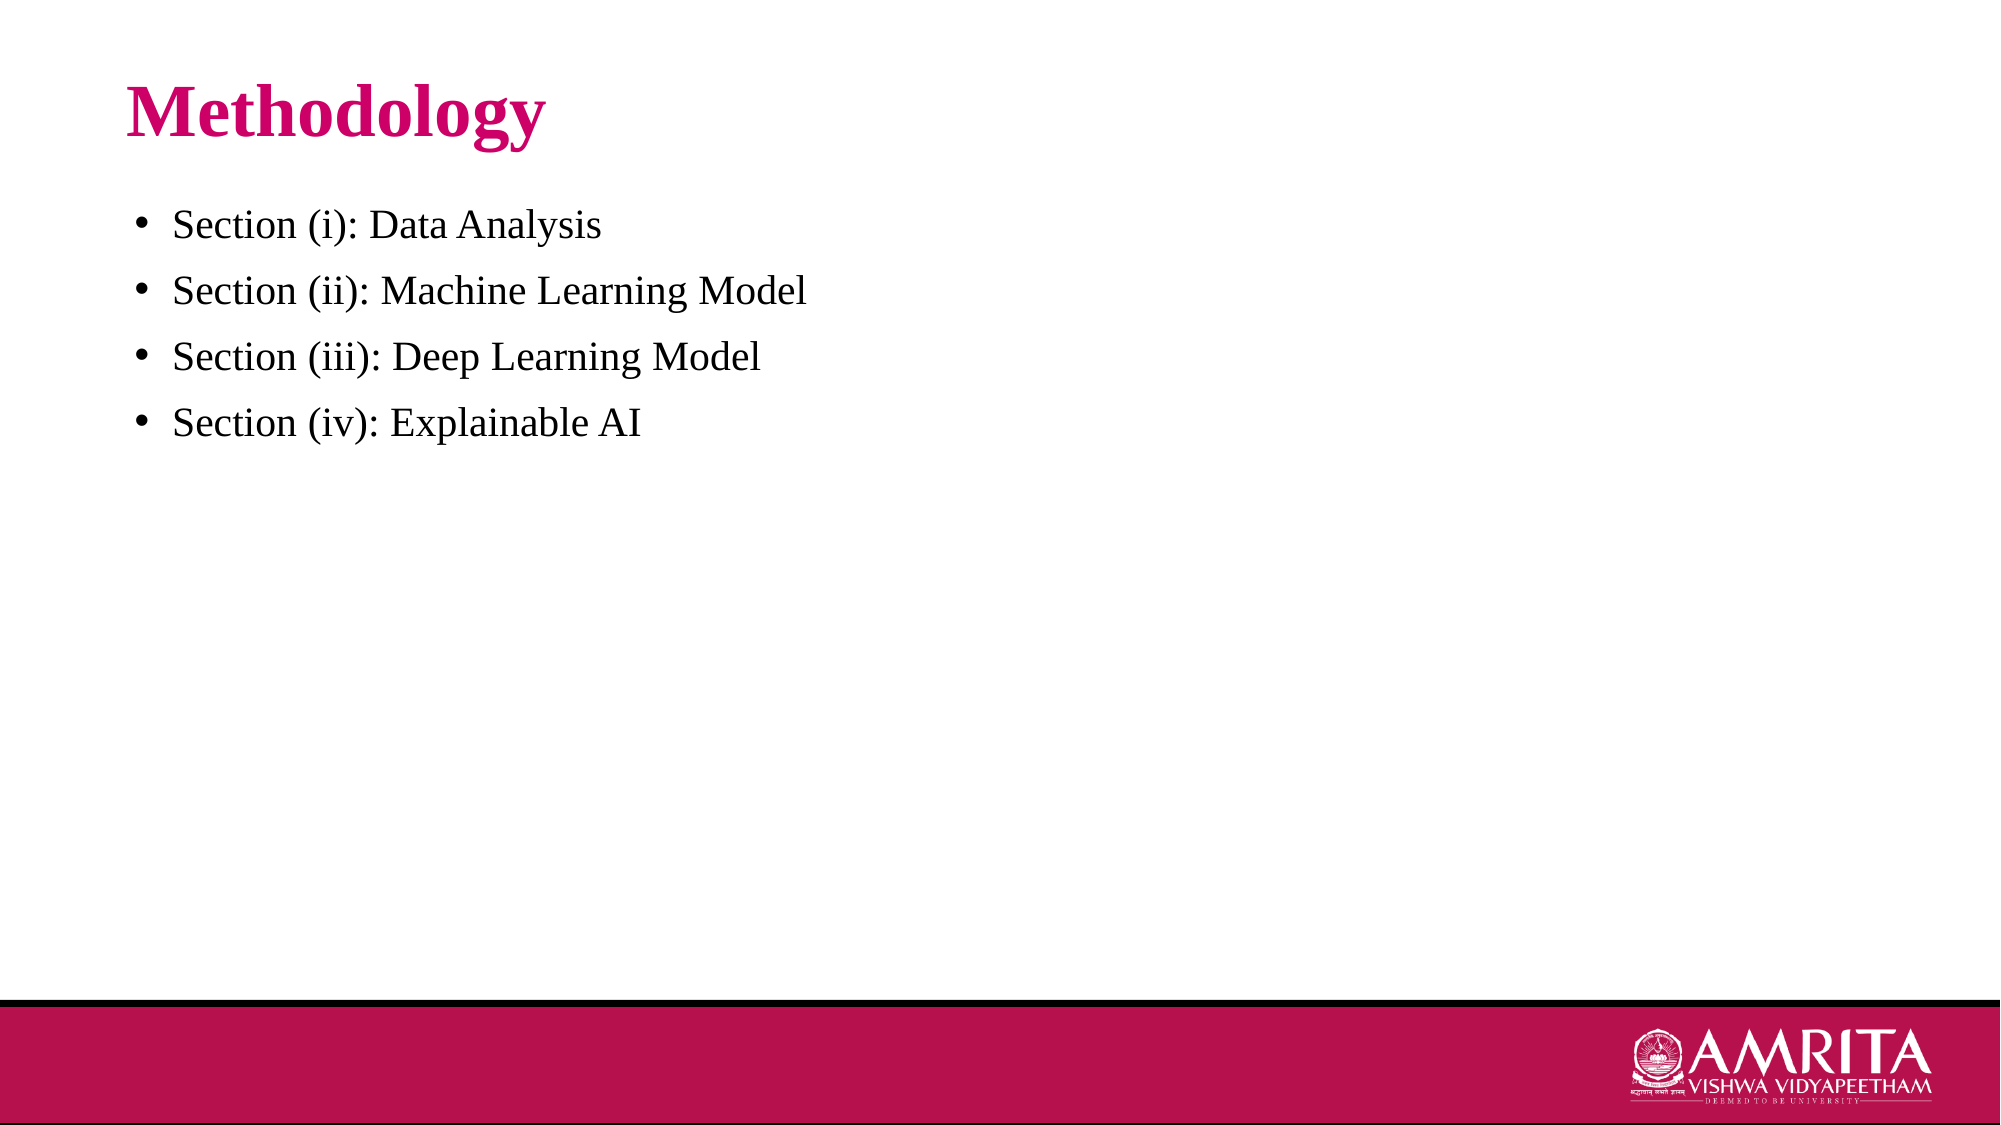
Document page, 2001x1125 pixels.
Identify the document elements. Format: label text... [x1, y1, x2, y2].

list Section (i): Data Analysis Section (ii): Machine Learning Model Section (iii): Deep Learning Model Section (iv): Explainable AI [119, 195, 1845, 909]
title Methodology [111, 56, 1837, 167]
picture [1622, 1011, 1940, 1113]
